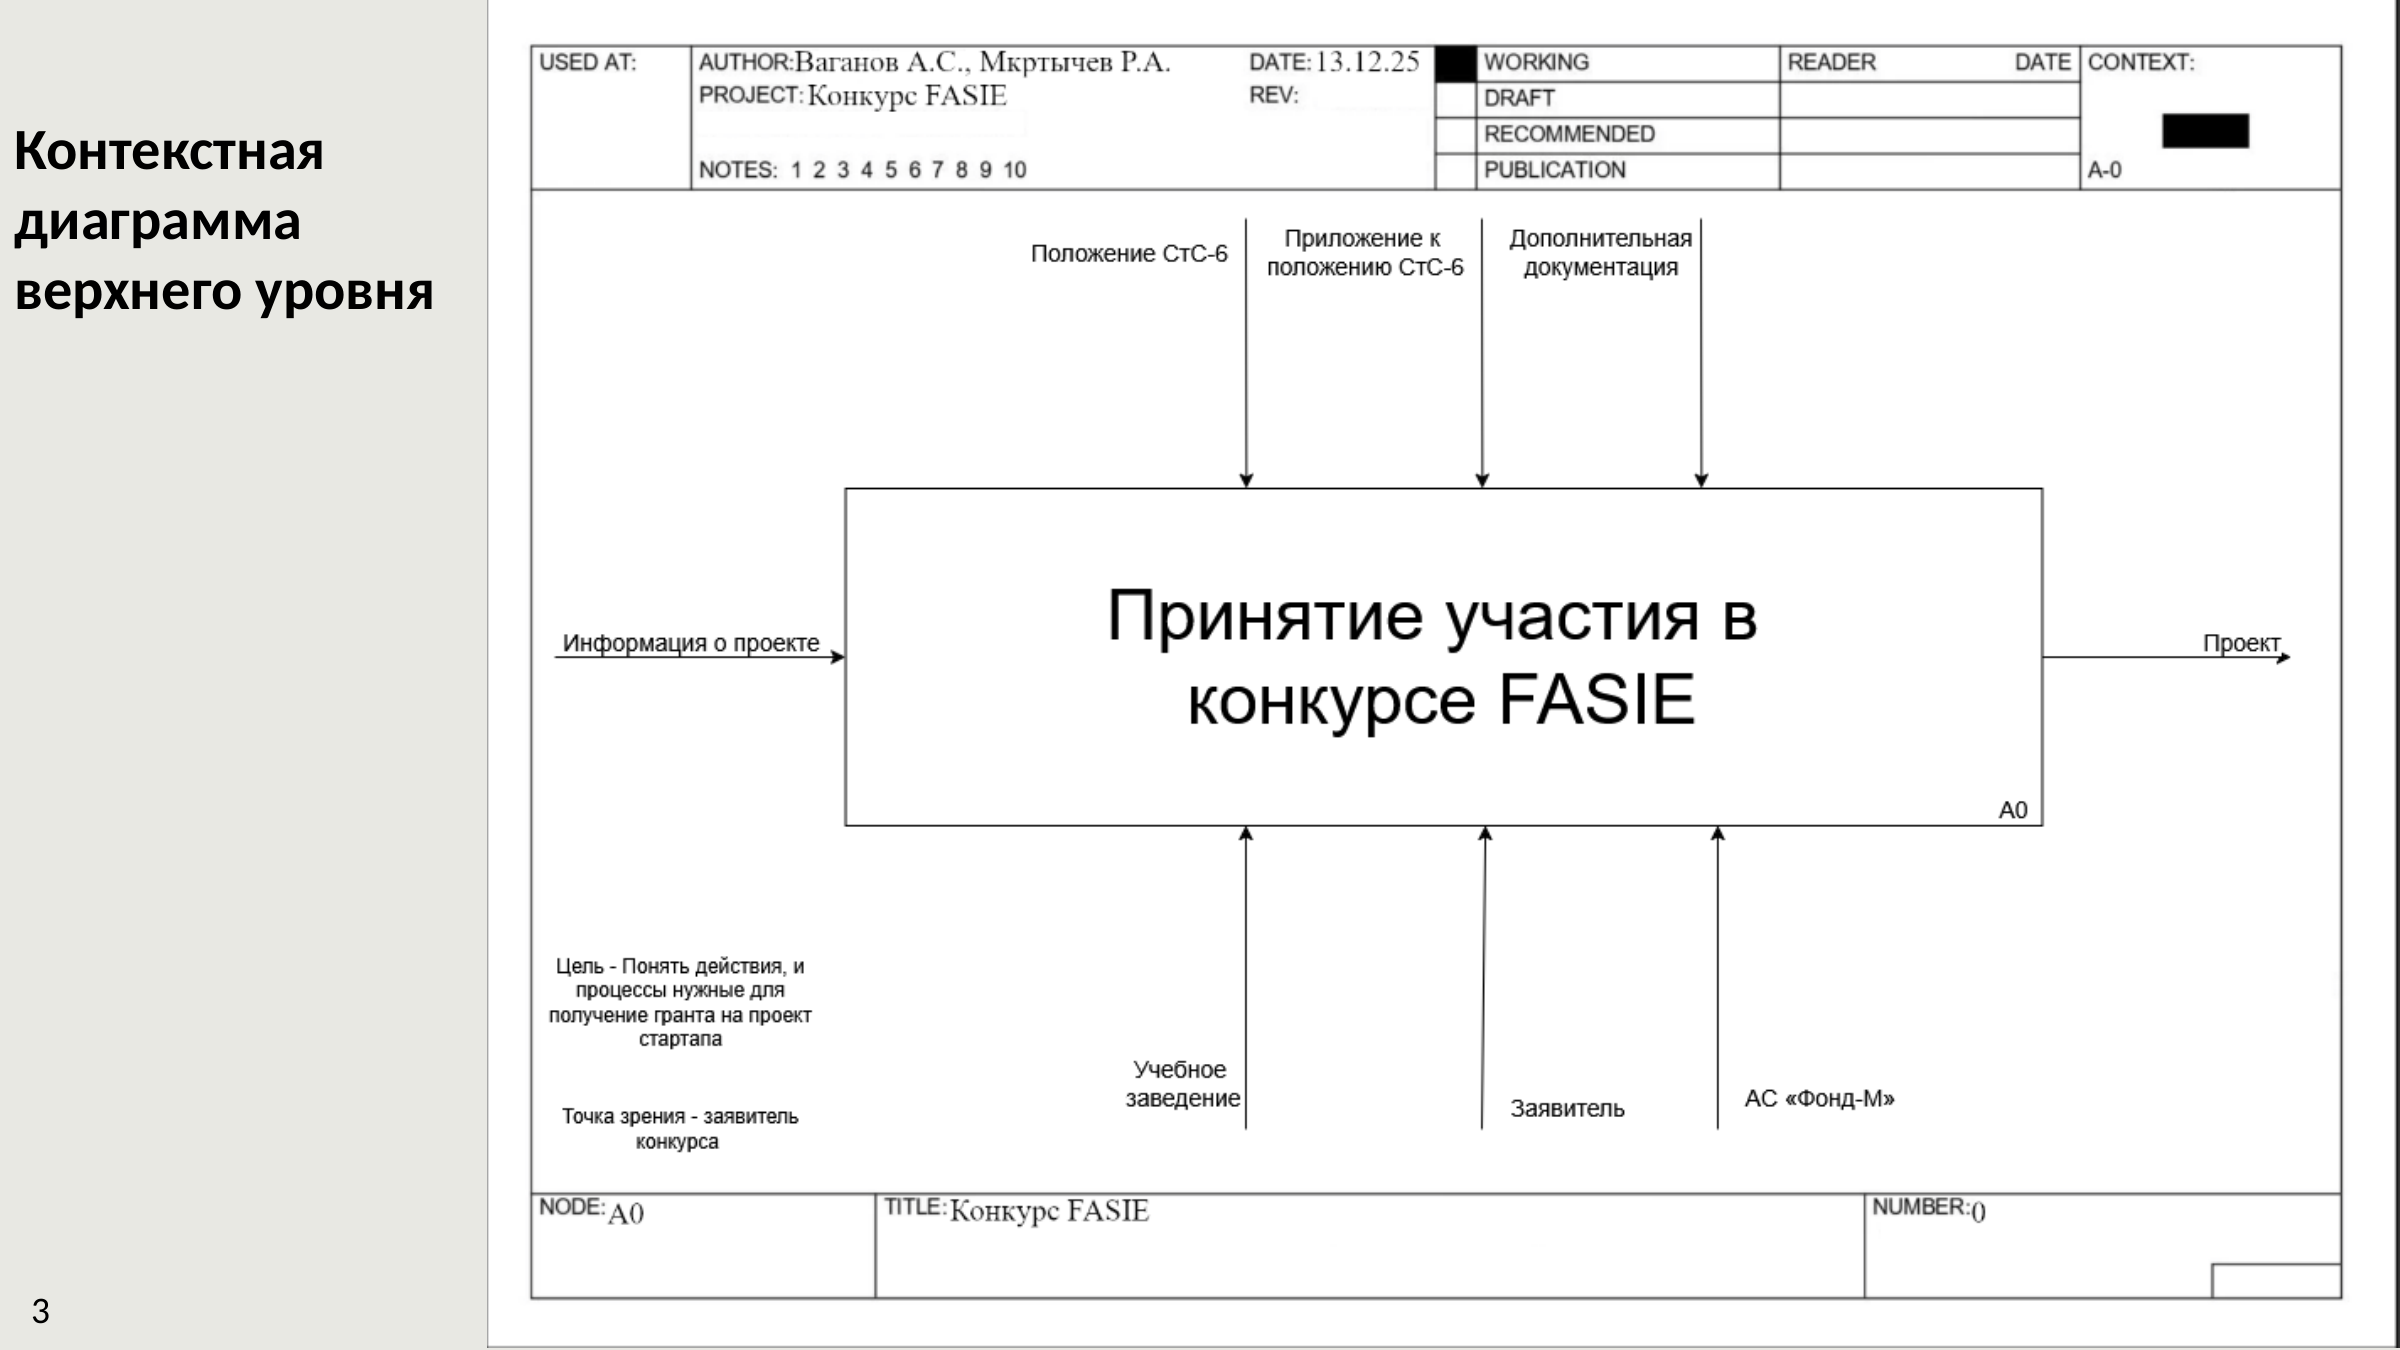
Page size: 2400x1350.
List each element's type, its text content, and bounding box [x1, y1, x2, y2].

text_box Контекстная диаграмма верхнего уровня [0, 103, 487, 374]
text_box 3 [16, 1279, 160, 1339]
picture [487, 0, 2400, 1348]
